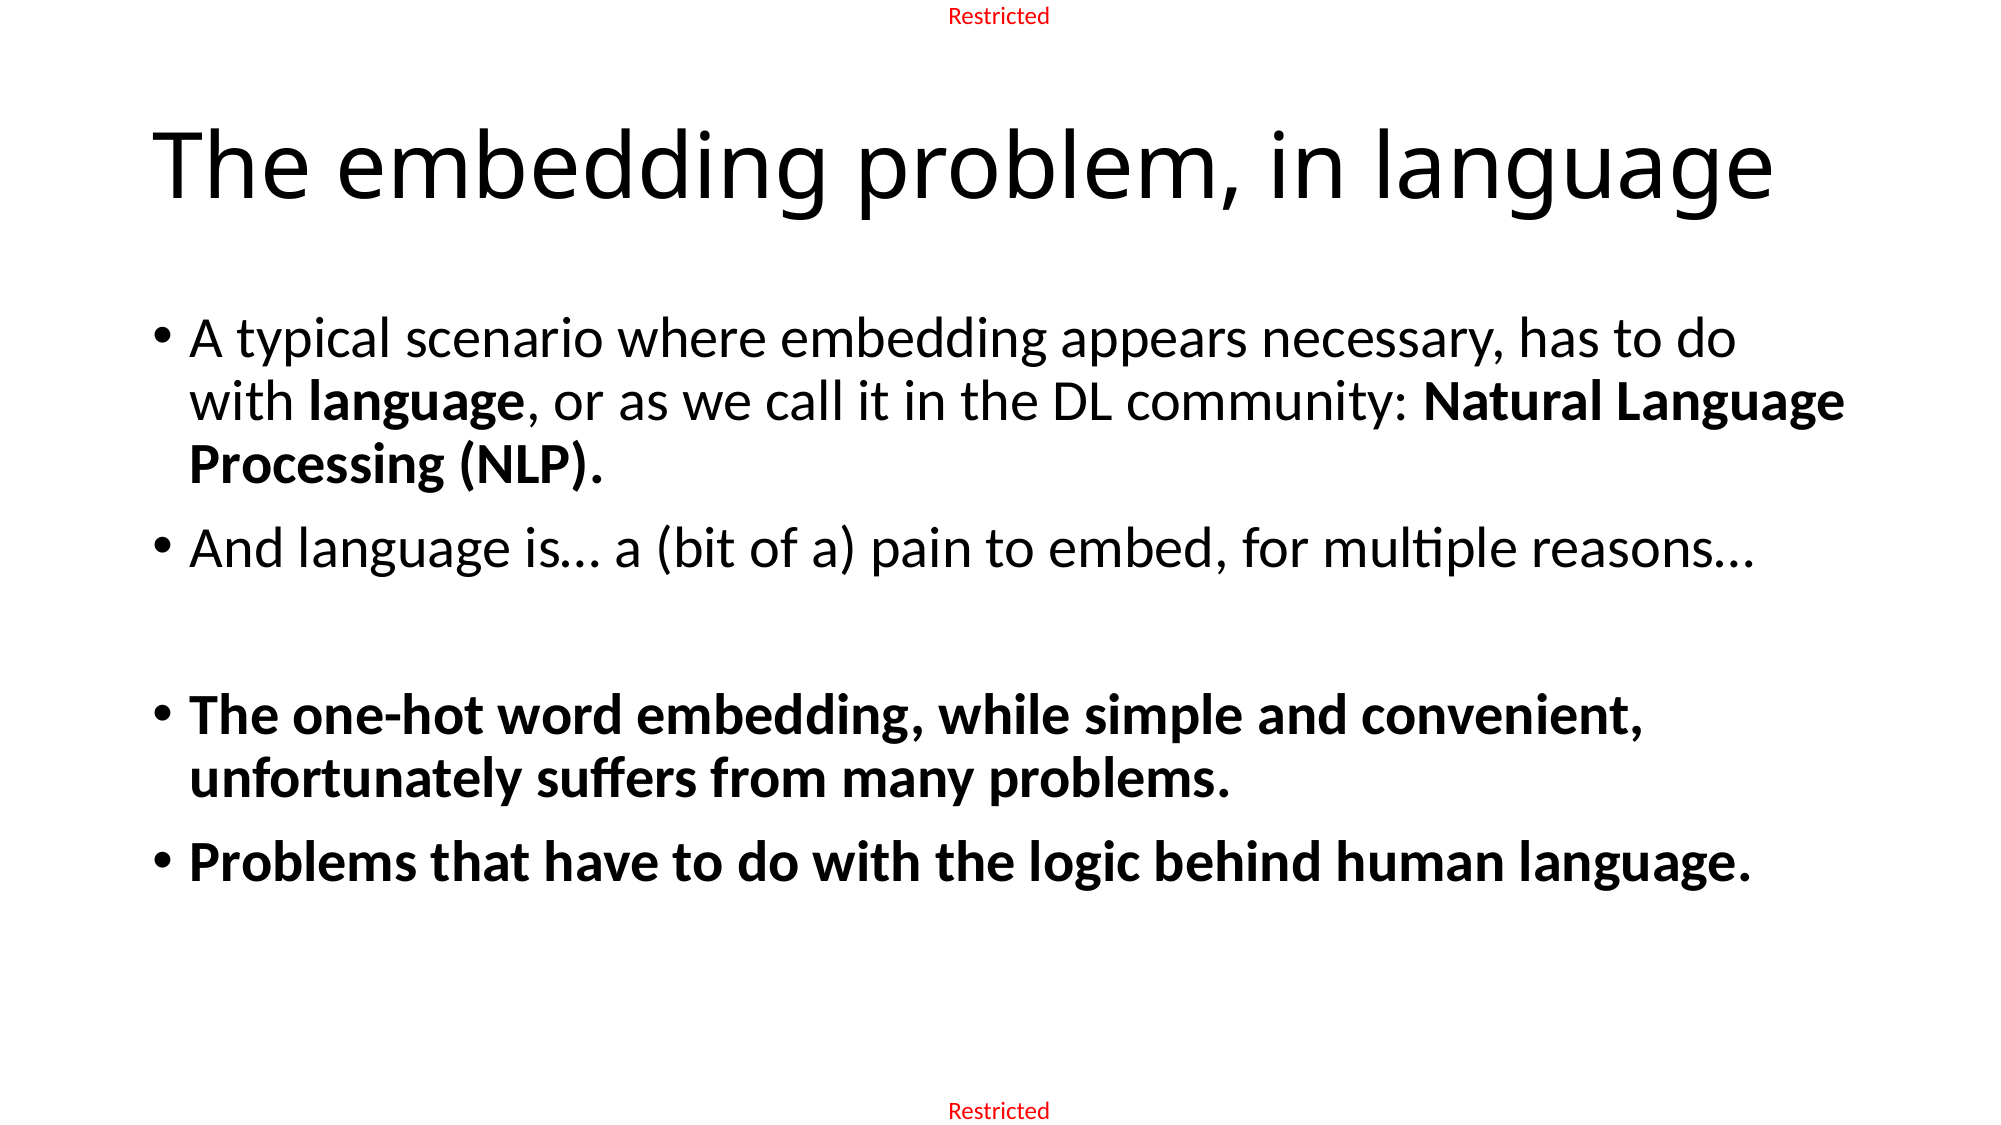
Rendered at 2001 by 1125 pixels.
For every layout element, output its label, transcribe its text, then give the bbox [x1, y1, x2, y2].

title The embedding problem, in language [137, 59, 1863, 278]
list A typical scenario where embedding appears necessary, has to do with language, or as we call it in the DL community: Natural Language Processing (NLP). And language is… a (bit of a) pain to embed, for multiple reasons… The one-hot word embedding, while simple and convenient, unfortunately suffers from many problems. Problems that have to do with the logic behind human language. [137, 299, 1863, 1014]
